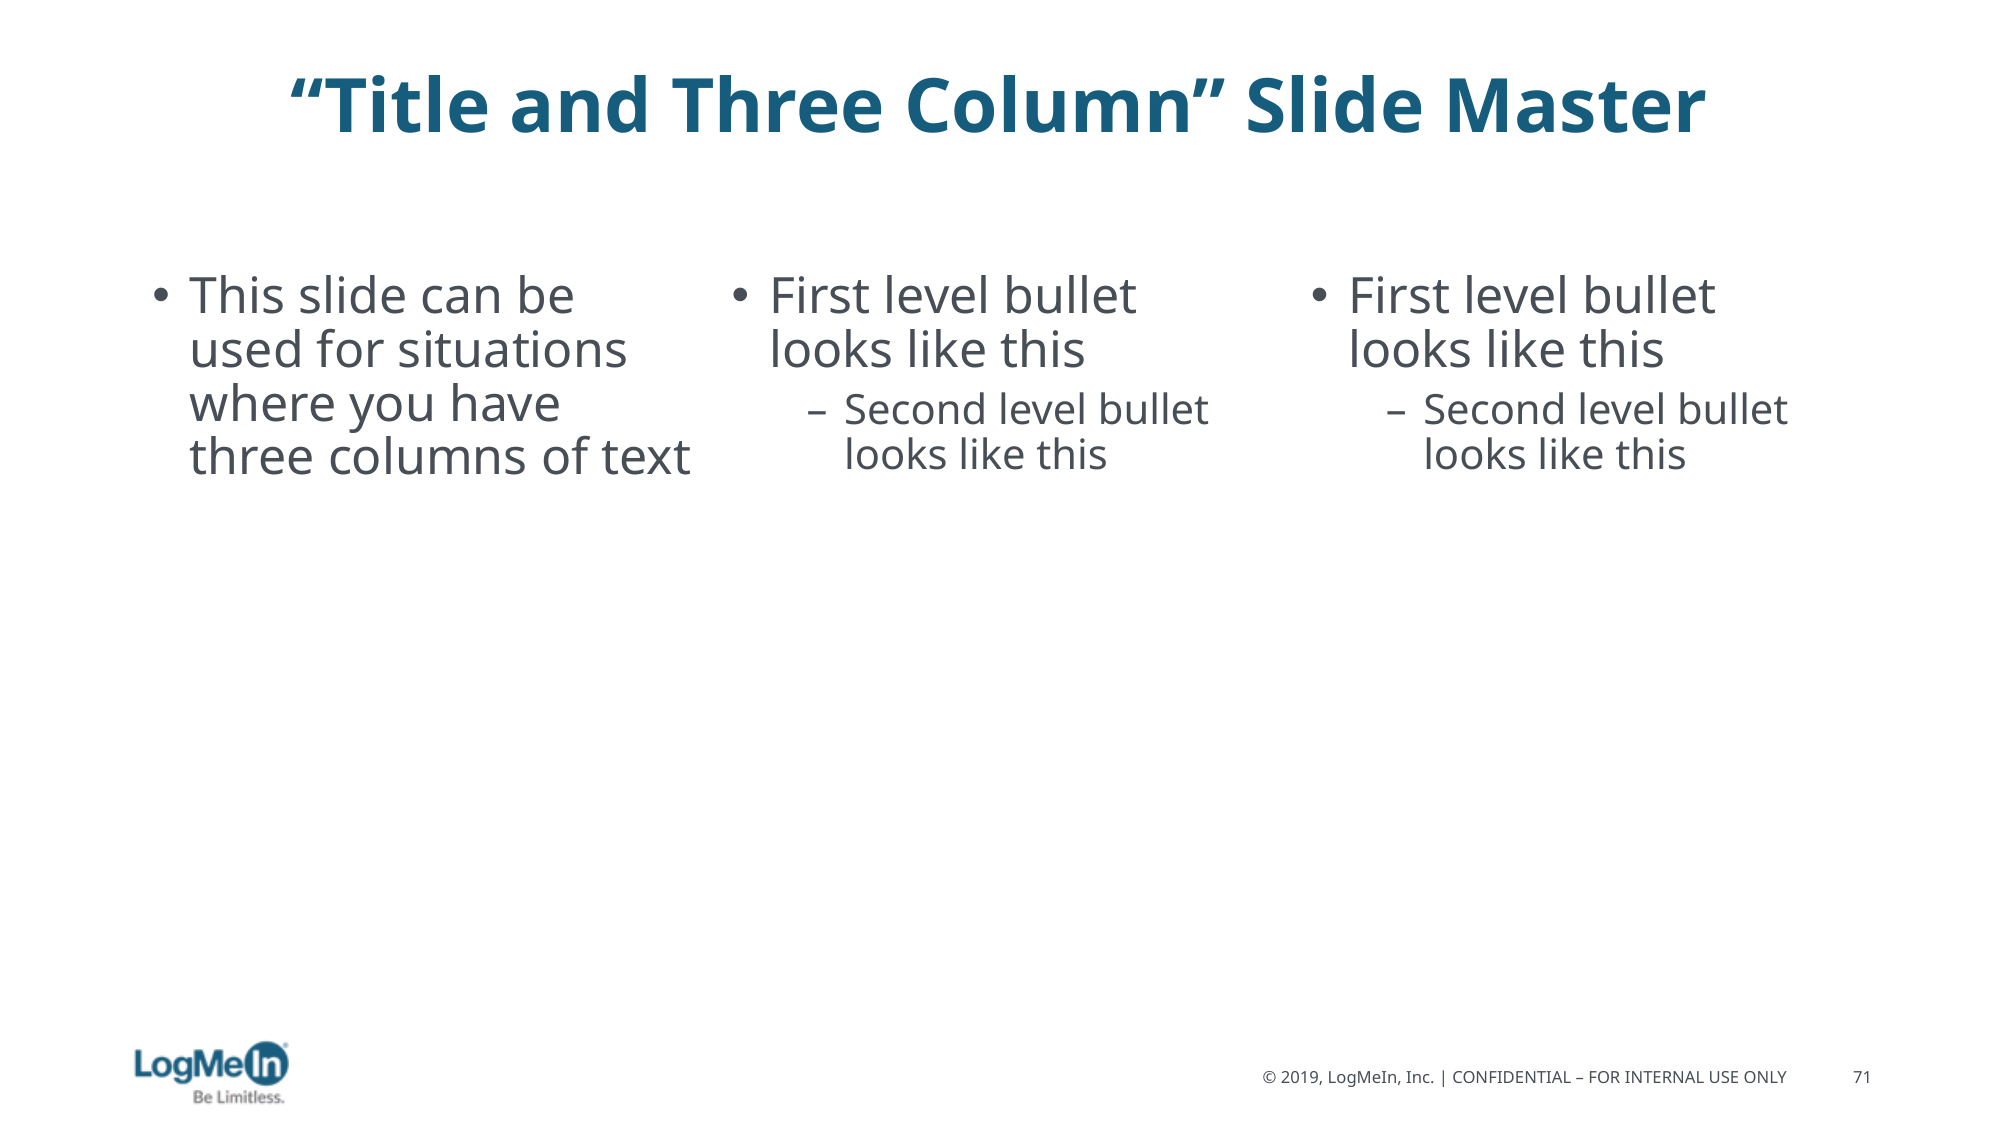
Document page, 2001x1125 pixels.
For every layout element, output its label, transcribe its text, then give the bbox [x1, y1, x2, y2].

picture [125, 1037, 300, 1108]
list First level bullet looks like this Second level bullet looks like this [716, 262, 1290, 1014]
list First level bullet looks like this Second level bullet looks like this [1295, 262, 1863, 1014]
title “Title and Three Column” Slide Master [137, 59, 1863, 254]
list This slide can be used for situations where you have three columns of text [137, 262, 711, 1014]
